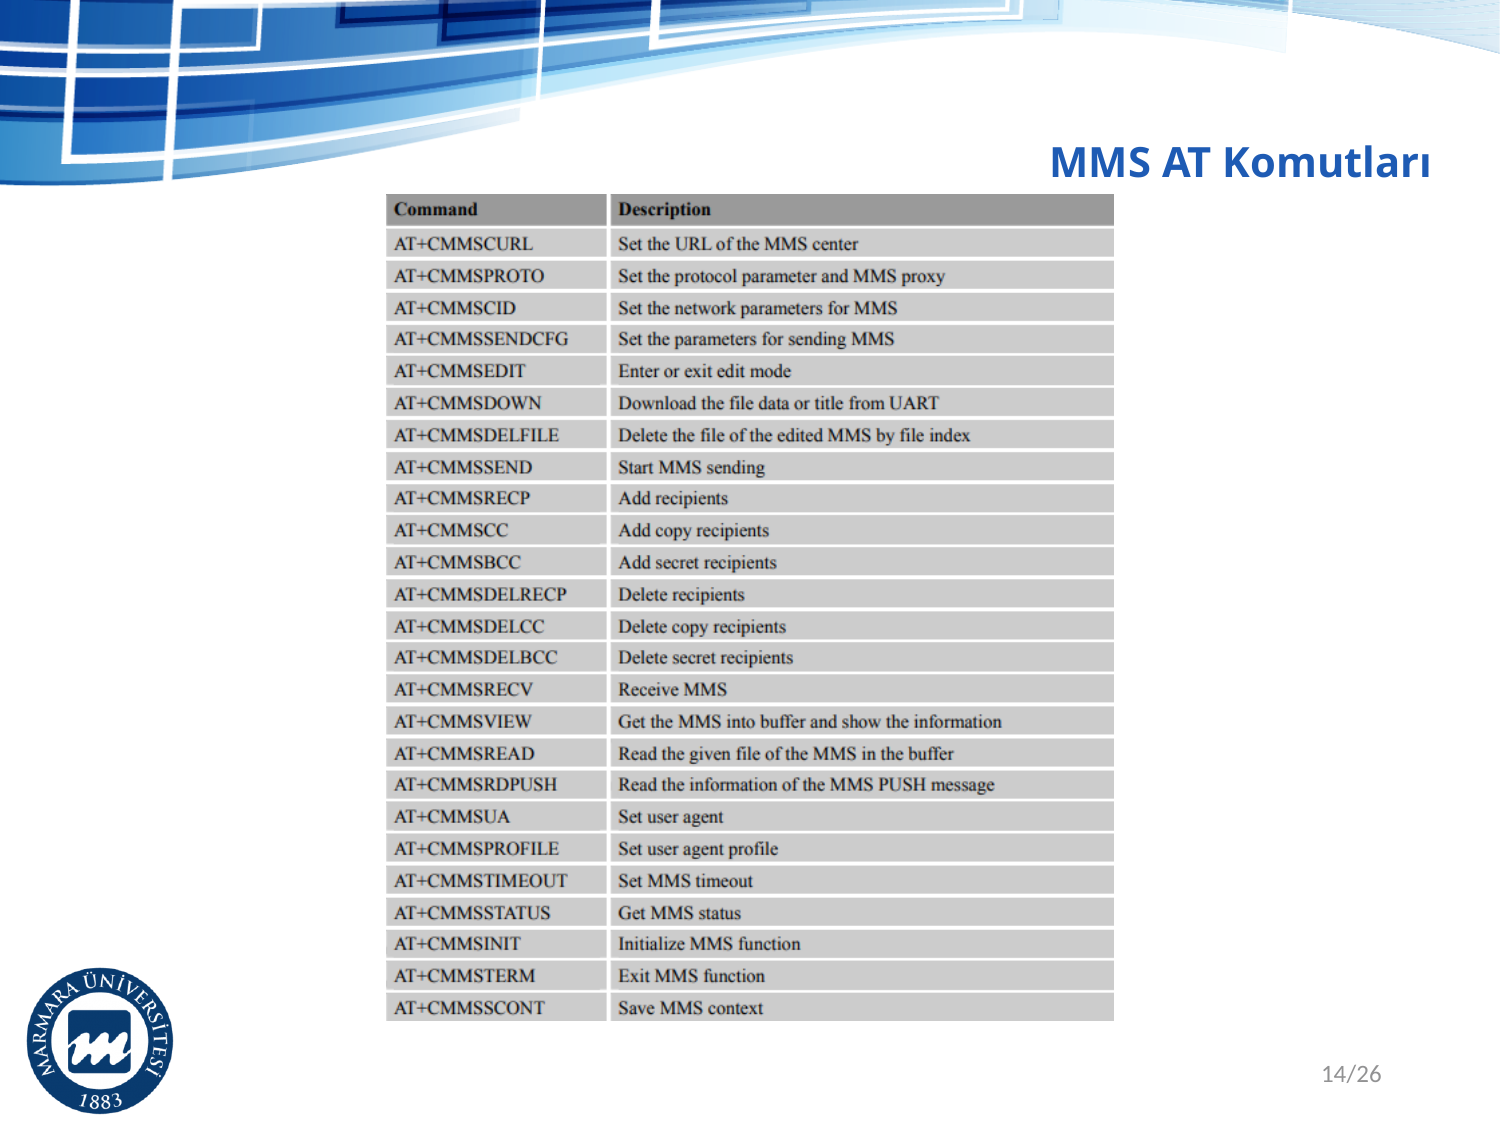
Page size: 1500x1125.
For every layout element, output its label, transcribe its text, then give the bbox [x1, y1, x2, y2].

slide_number 14/26 [1059, 1042, 1397, 1103]
title MMS AT Komutları [440, 79, 1448, 195]
picture [0, 0, 1500, 1115]
